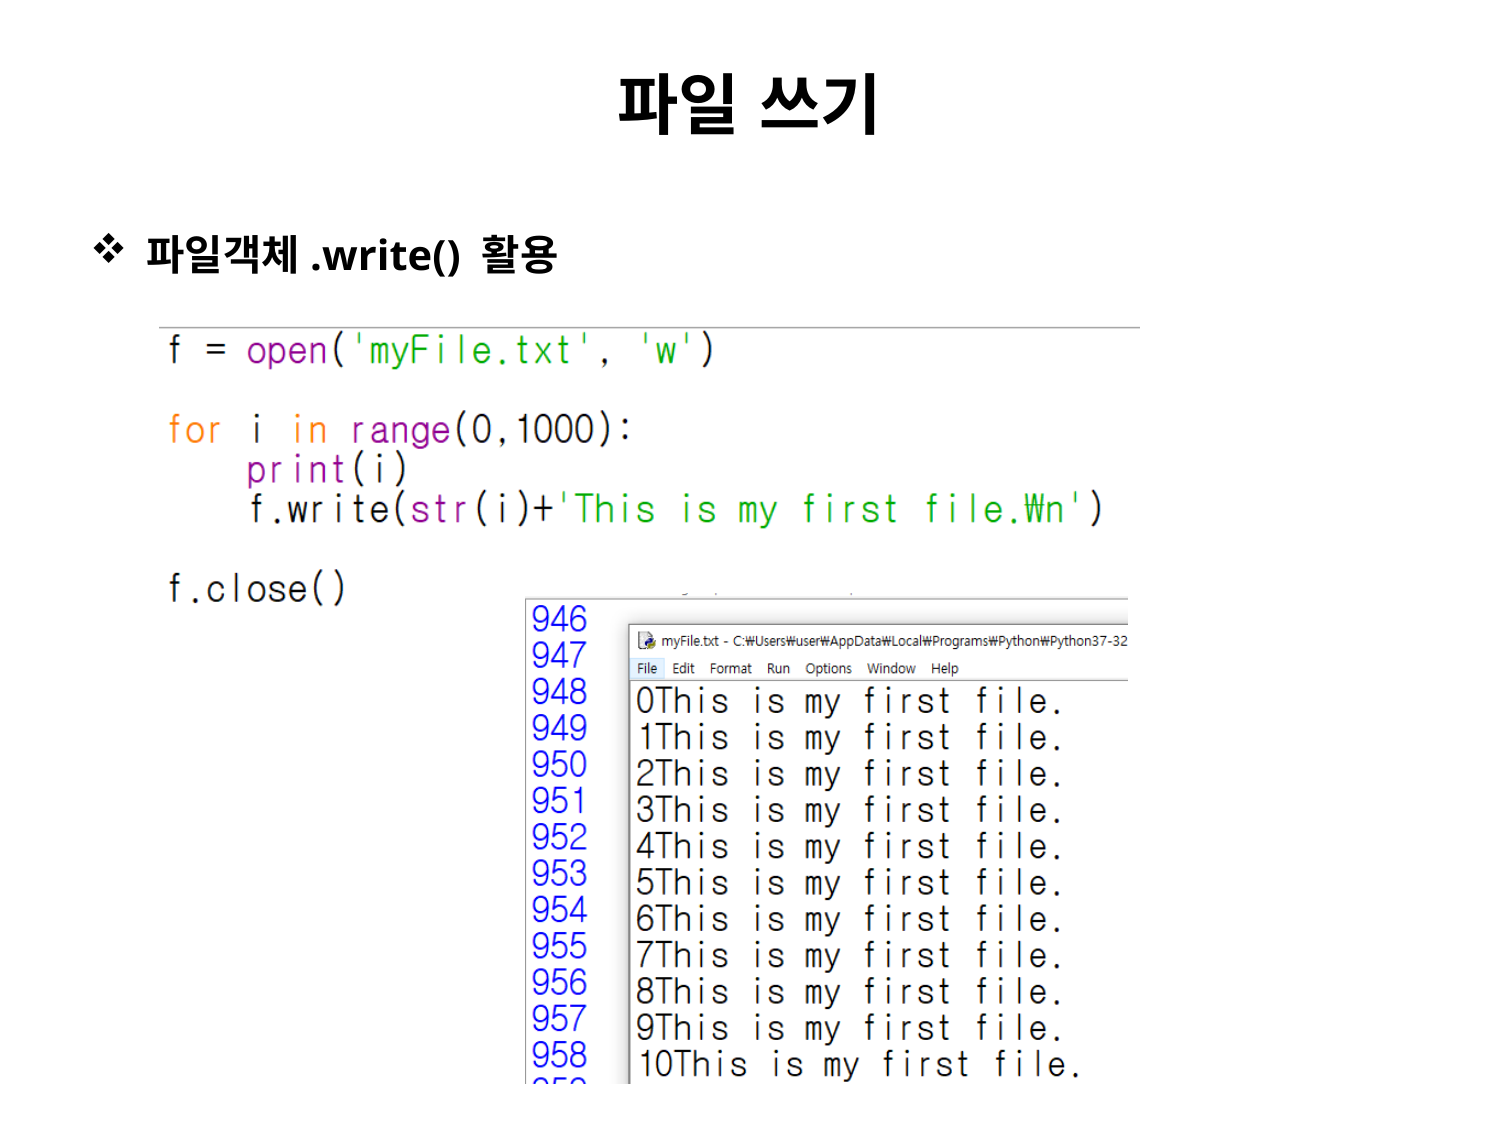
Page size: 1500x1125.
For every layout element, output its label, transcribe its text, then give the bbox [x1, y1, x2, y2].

picture [159, 325, 1140, 1084]
title 파일 쓰기 [75, 45, 1425, 161]
list 파일객체.write() 활용 [75, 196, 1425, 1071]
